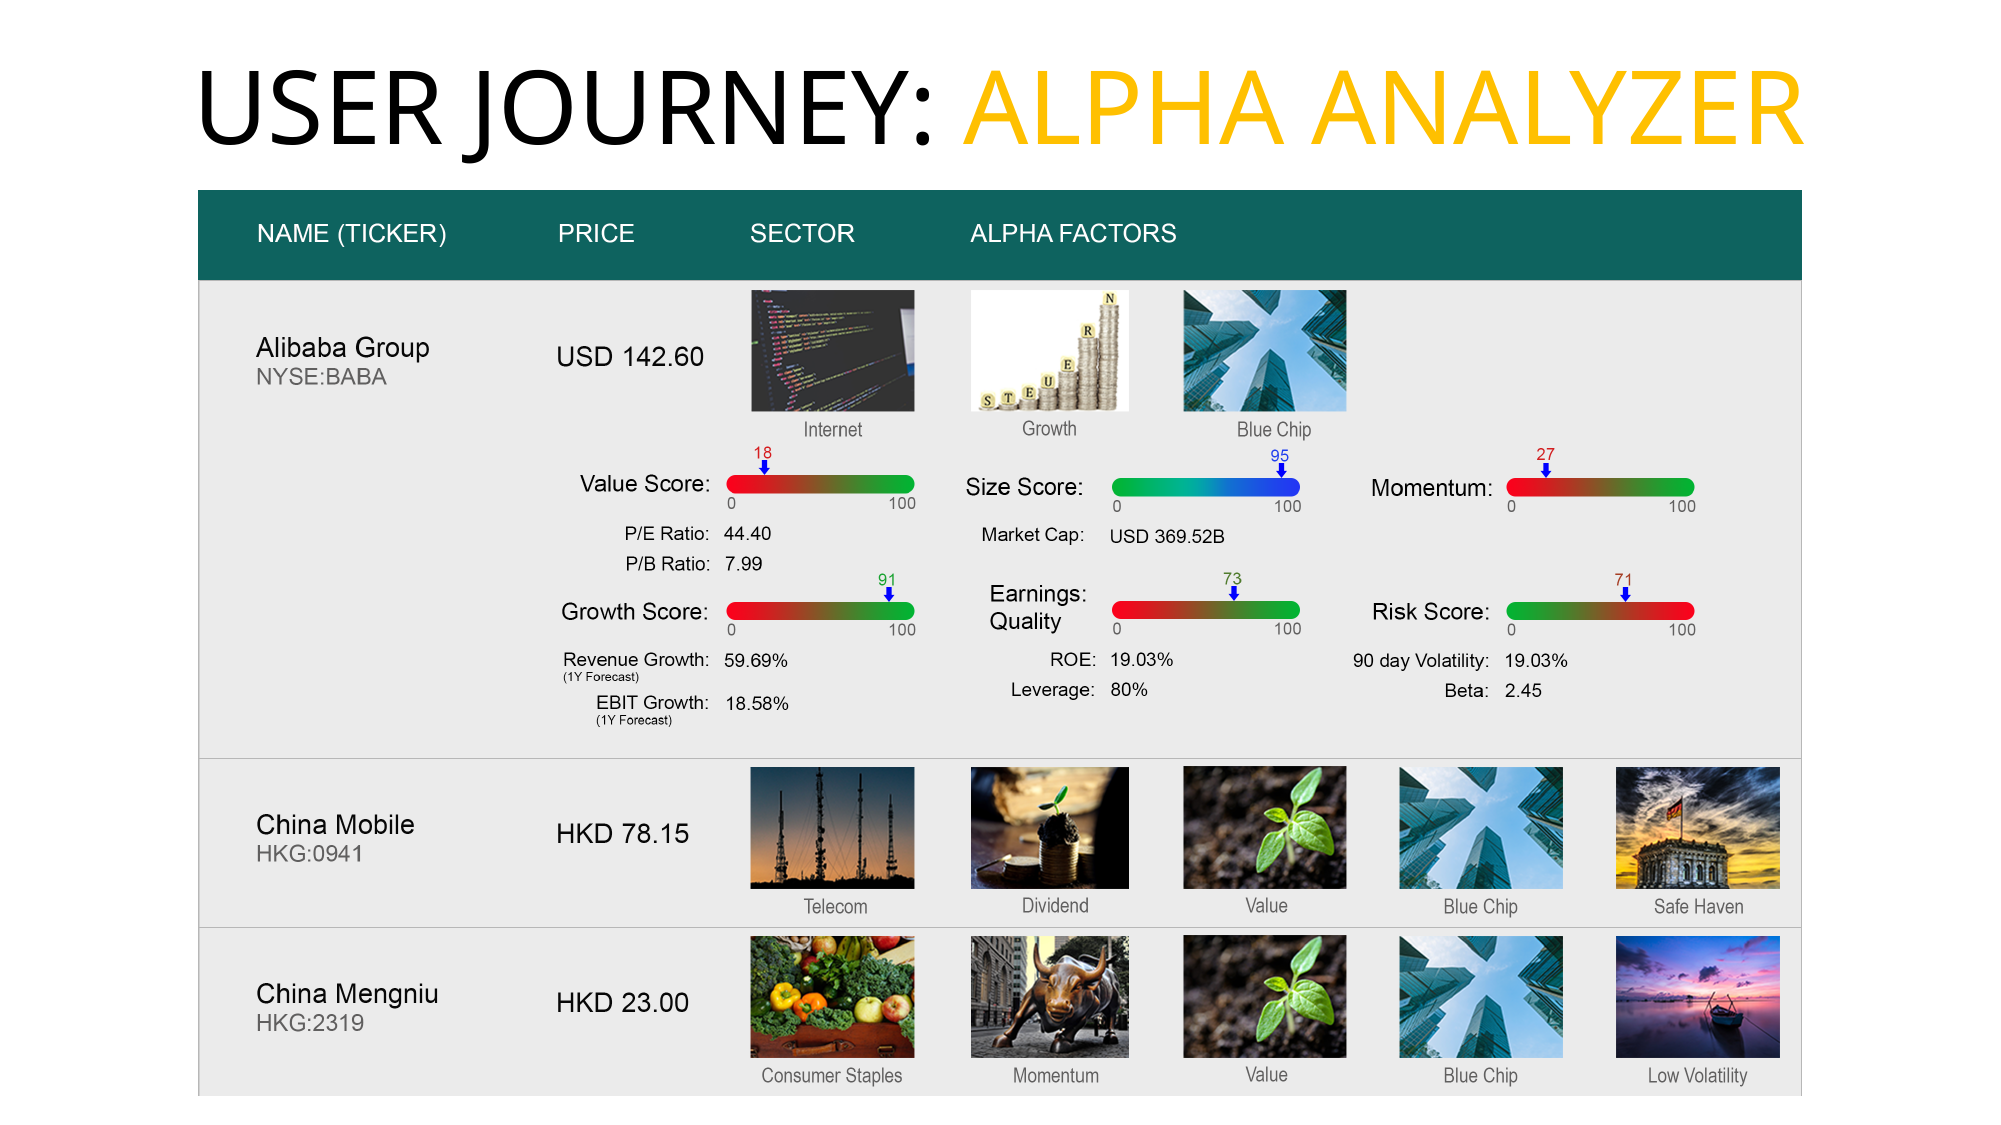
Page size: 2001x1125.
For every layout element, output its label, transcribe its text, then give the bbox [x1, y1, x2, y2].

picture [198, 190, 1802, 1096]
text_box USER JOURNEY: ALPHA ANALYZER [137, 2, 1863, 221]
